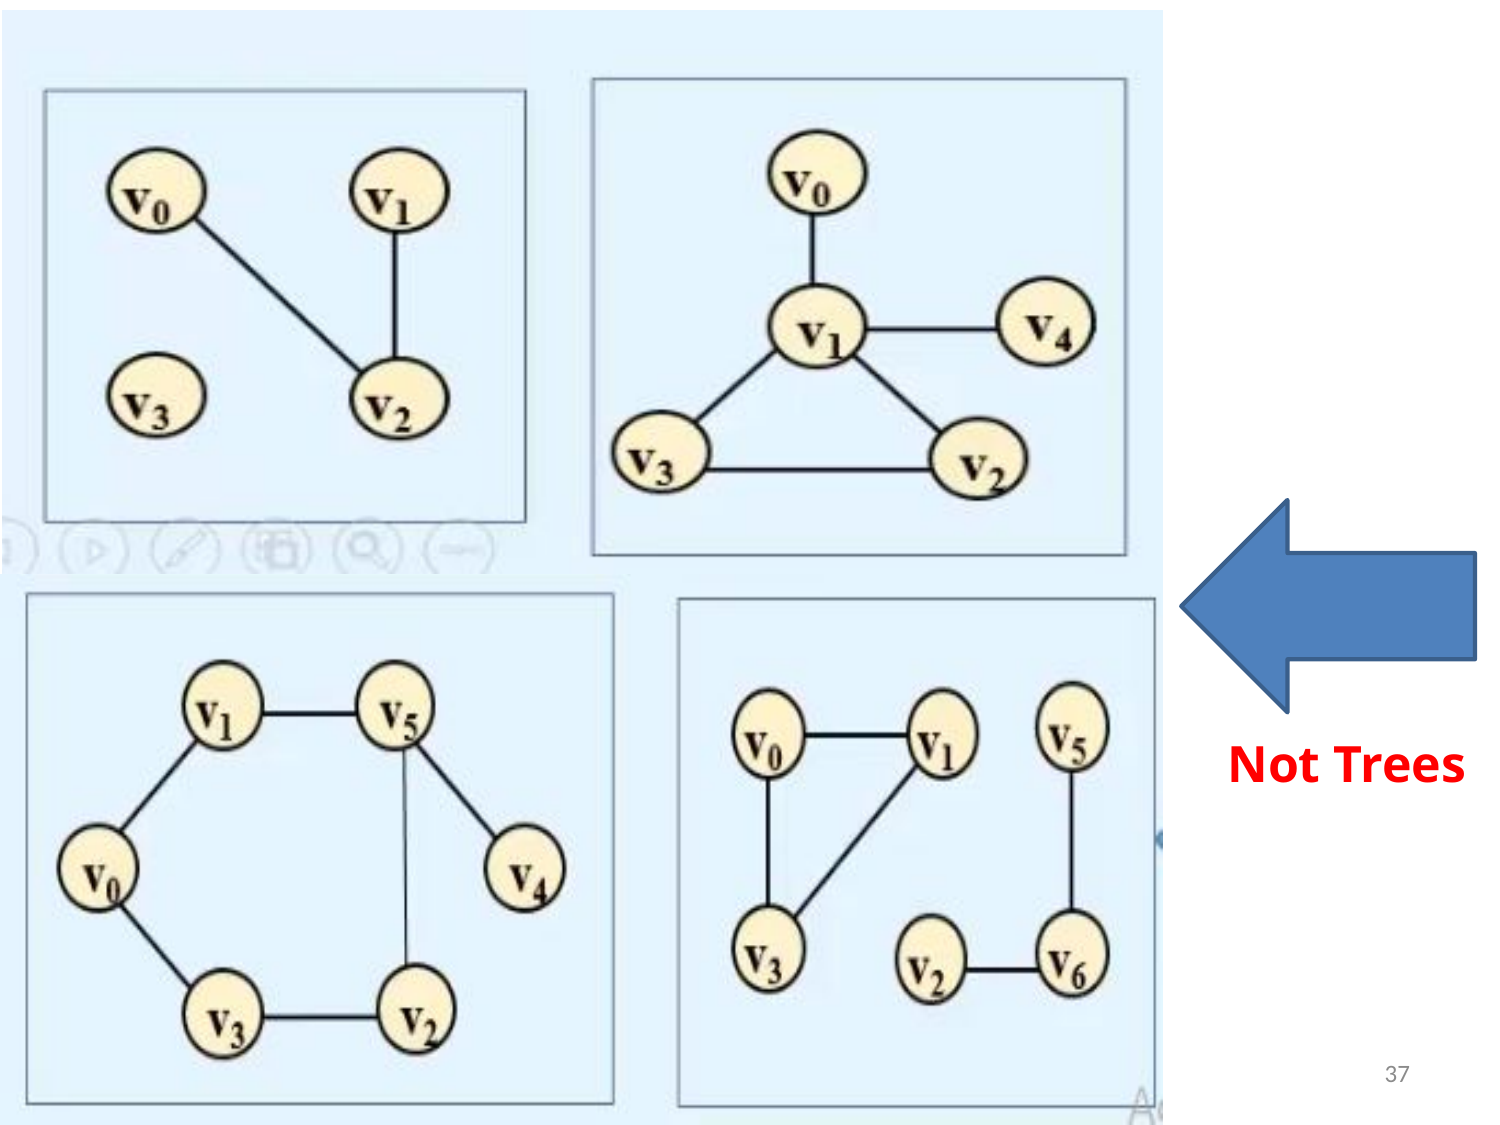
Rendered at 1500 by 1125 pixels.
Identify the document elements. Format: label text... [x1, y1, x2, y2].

text_box [1179, 498, 1478, 715]
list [1, 10, 1163, 574]
text_box Not Trees [1212, 724, 1500, 800]
picture [0, 574, 1163, 1125]
slide_number 37 [1166, 1042, 1425, 1103]
